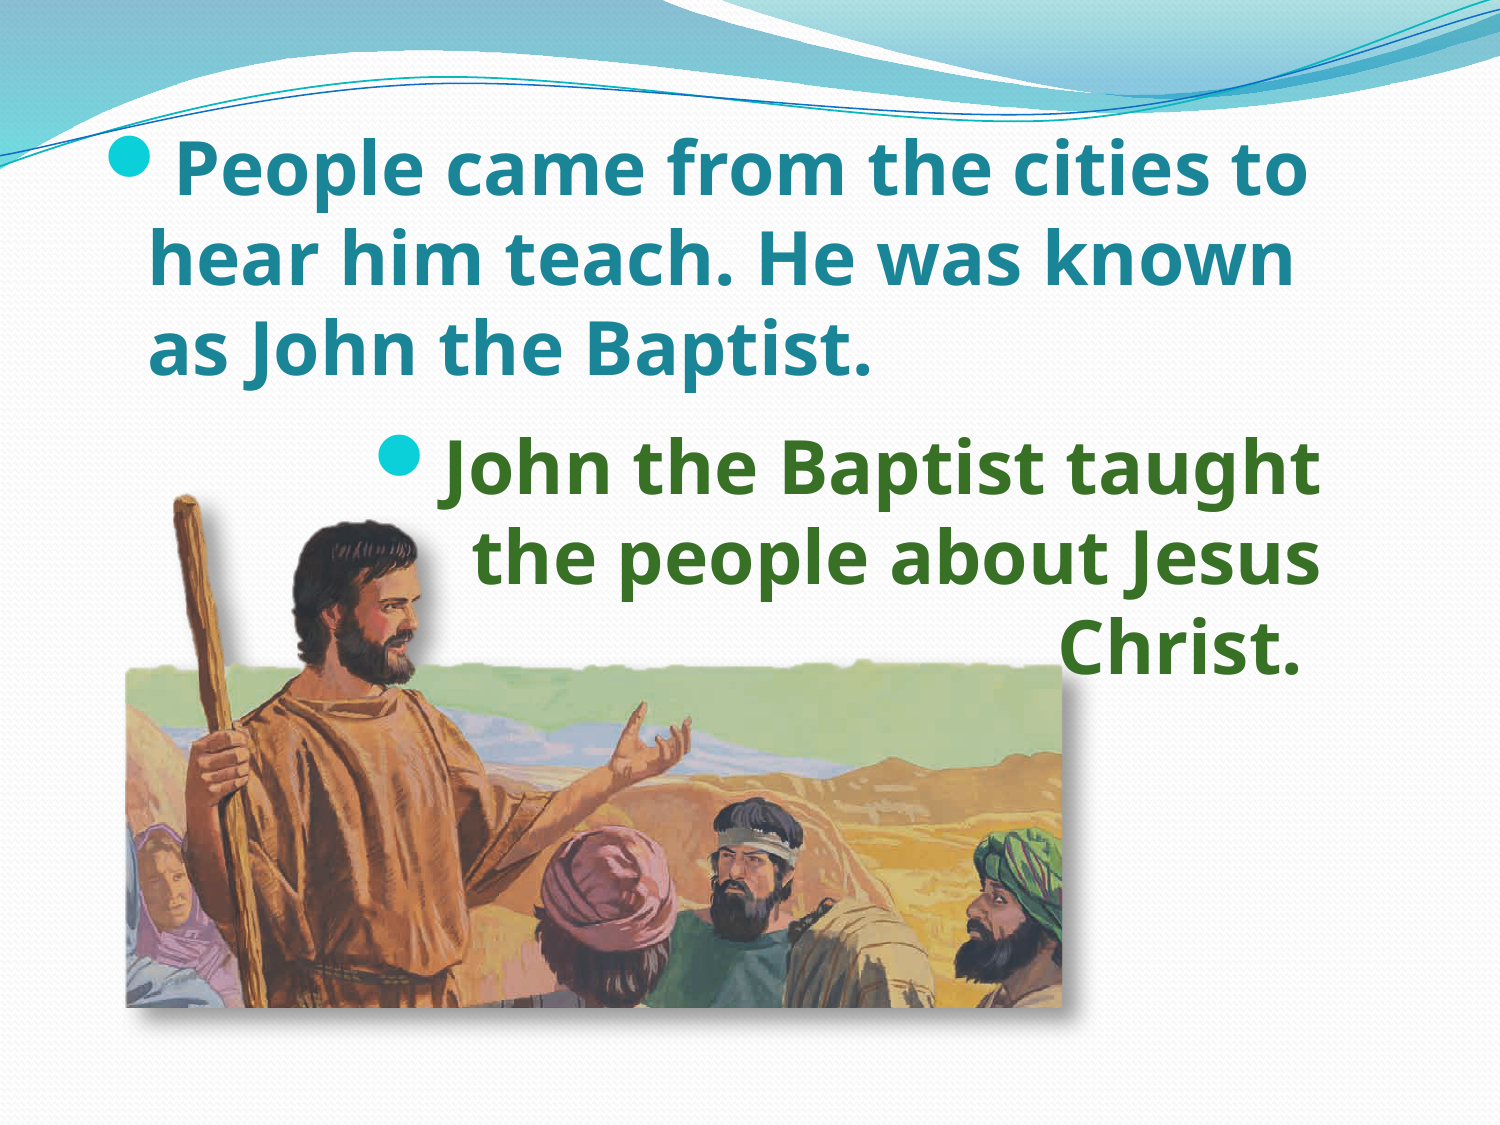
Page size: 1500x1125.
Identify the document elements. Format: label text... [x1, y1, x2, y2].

text_box John the Baptist taught the people about Jesus Christ. [324, 412, 1338, 746]
list People came from the cities to hear him teach. He was known as John the Baptist. [87, 112, 1338, 413]
picture [124, 483, 1063, 1008]
